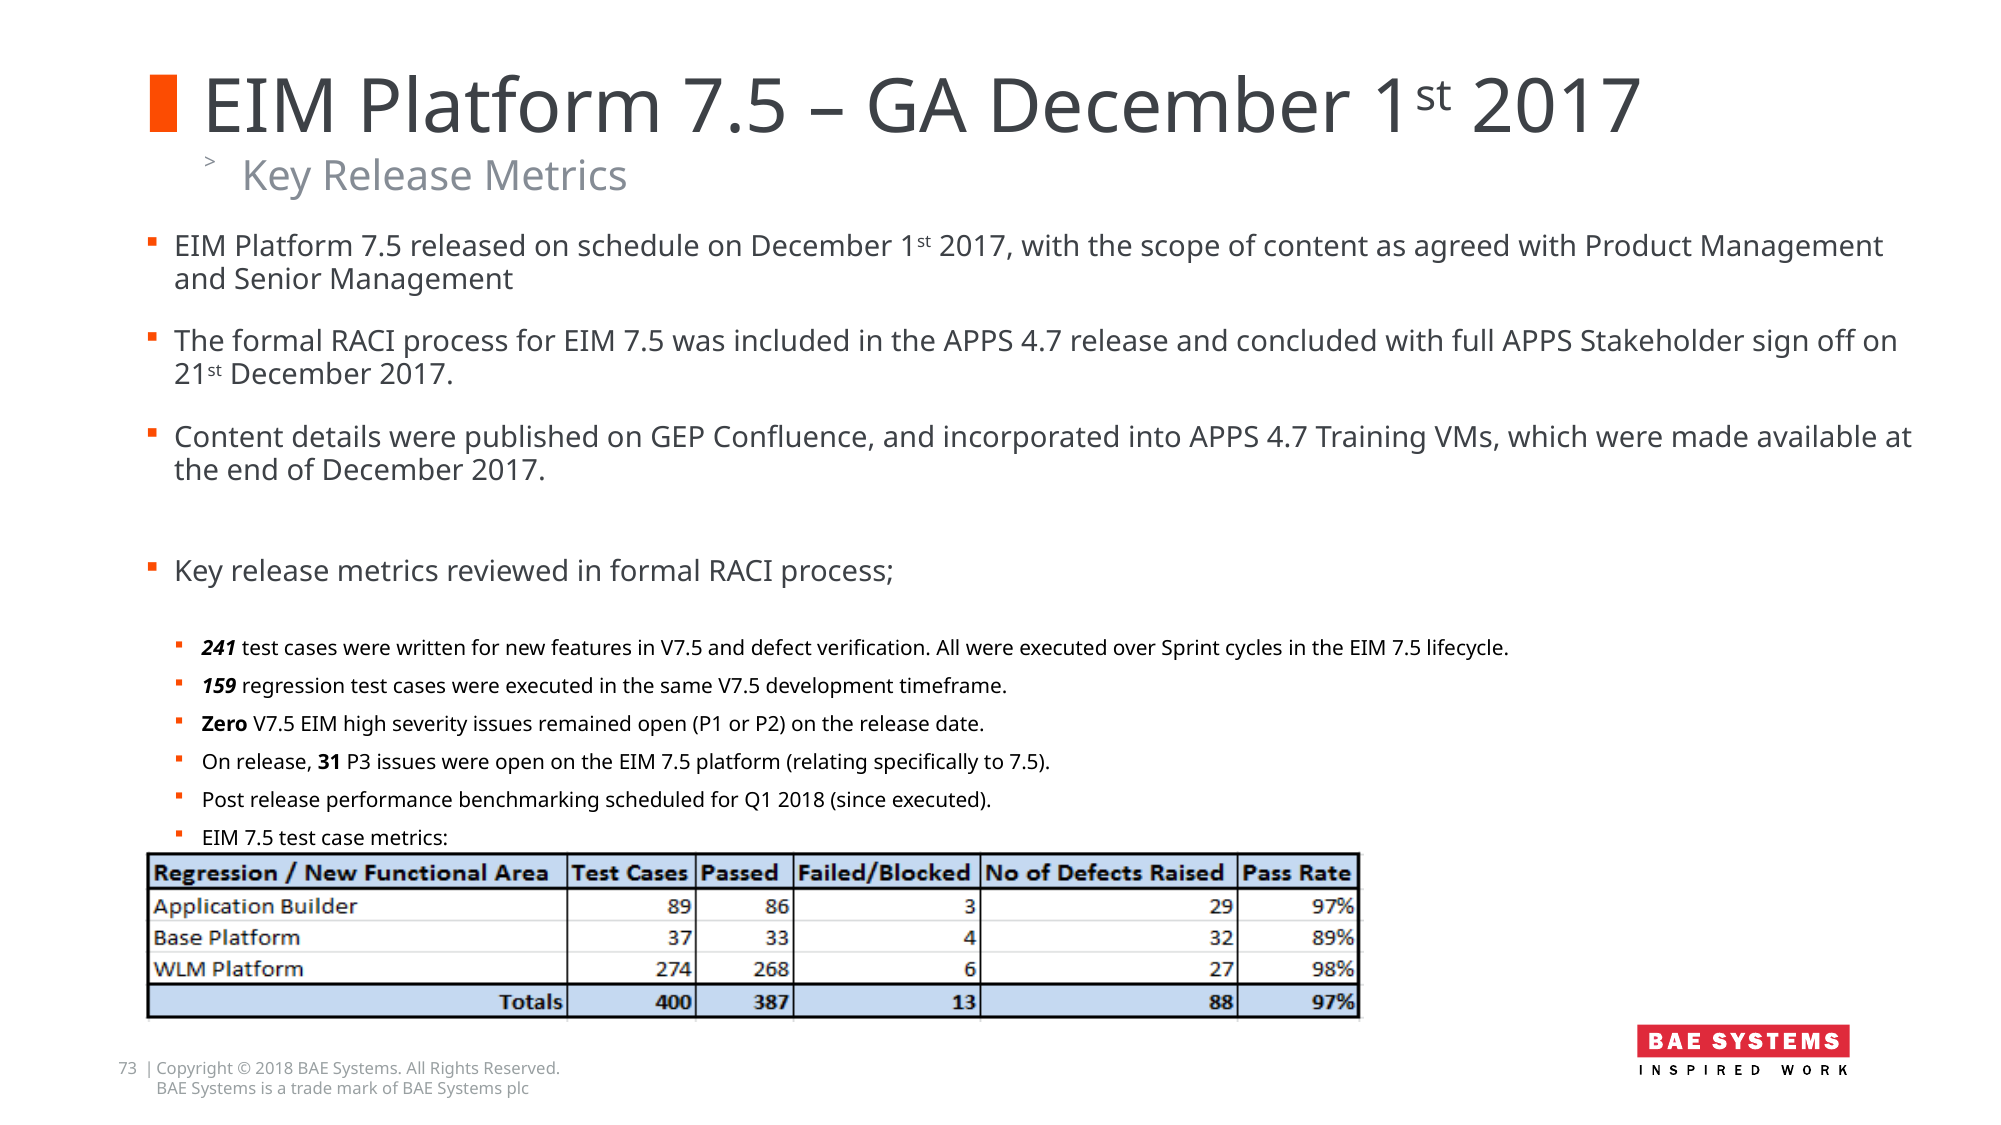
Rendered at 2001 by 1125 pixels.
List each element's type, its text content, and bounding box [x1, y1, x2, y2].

text_box EIM Platform 7.5 released on schedule on December 1st 2017, with the scope of content as agreed with Product Management and Senior Management The formal RACI process for EIM 7.5 was included in the APPS 4.7 release and concluded with full APPS Stakeholder sign off on 21st December 2017. Content details were published on GEP Confluence, and incorporated into APPS 4.7 Training VMs, which were made available at the end of December 2017. Key release metrics reviewed in formal RACI process; 241 test cases were written for new features in V7.5 and defect verification. All were executed over Sprint cycles in the EIM 7.5 lifecycle. 159 regression test cases were executed in the same V7.5 development timeframe. Zero V7.5 EIM high severity issues remained open (P1 or P2) on the release date. On release, 31 P3 issues were open on the EIM 7.5 platform (relating specifically to 7.5). Post release performance benchmarking scheduled for Q1 2018 (since executed). EIM 7.5 test case metrics: [145, 229, 1924, 1022]
title EIM Platform 7.5 – GA December 1st 2017 [202, 70, 1851, 149]
picture [145, 851, 1364, 1022]
list Key Release Metrics [204, 156, 1851, 200]
